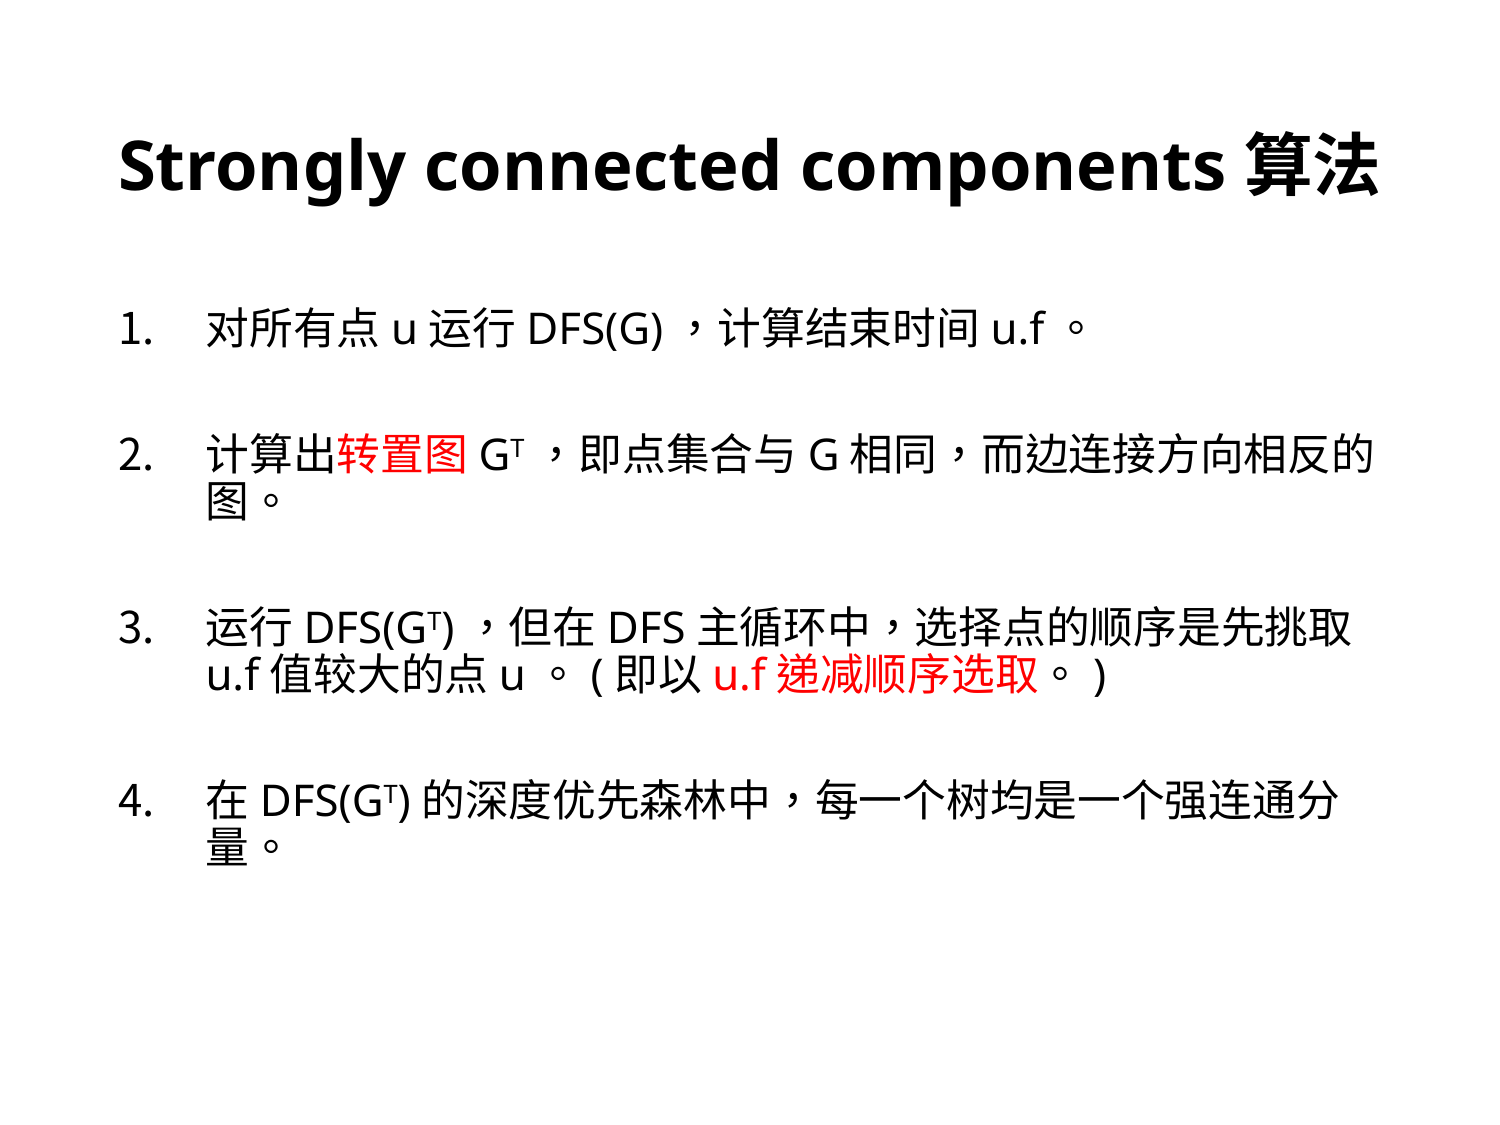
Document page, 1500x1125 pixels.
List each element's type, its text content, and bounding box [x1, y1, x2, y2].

title Strongly connected components算法 [103, 59, 1397, 278]
list 对所有点u运行DFS(G)，计算结束时间u.f。 计算出转置图GT，即点集合与G相同，而边连接方向相反的图。 运行DFS(GT)，但在DFS主循环中，选择点的顺序是先挑取u.f值较大的点u。(即以u.f递减顺序选取。) 在DFS(GT)的深度优先森林中，每一个树均是一个强连通分量。 [103, 299, 1397, 1014]
